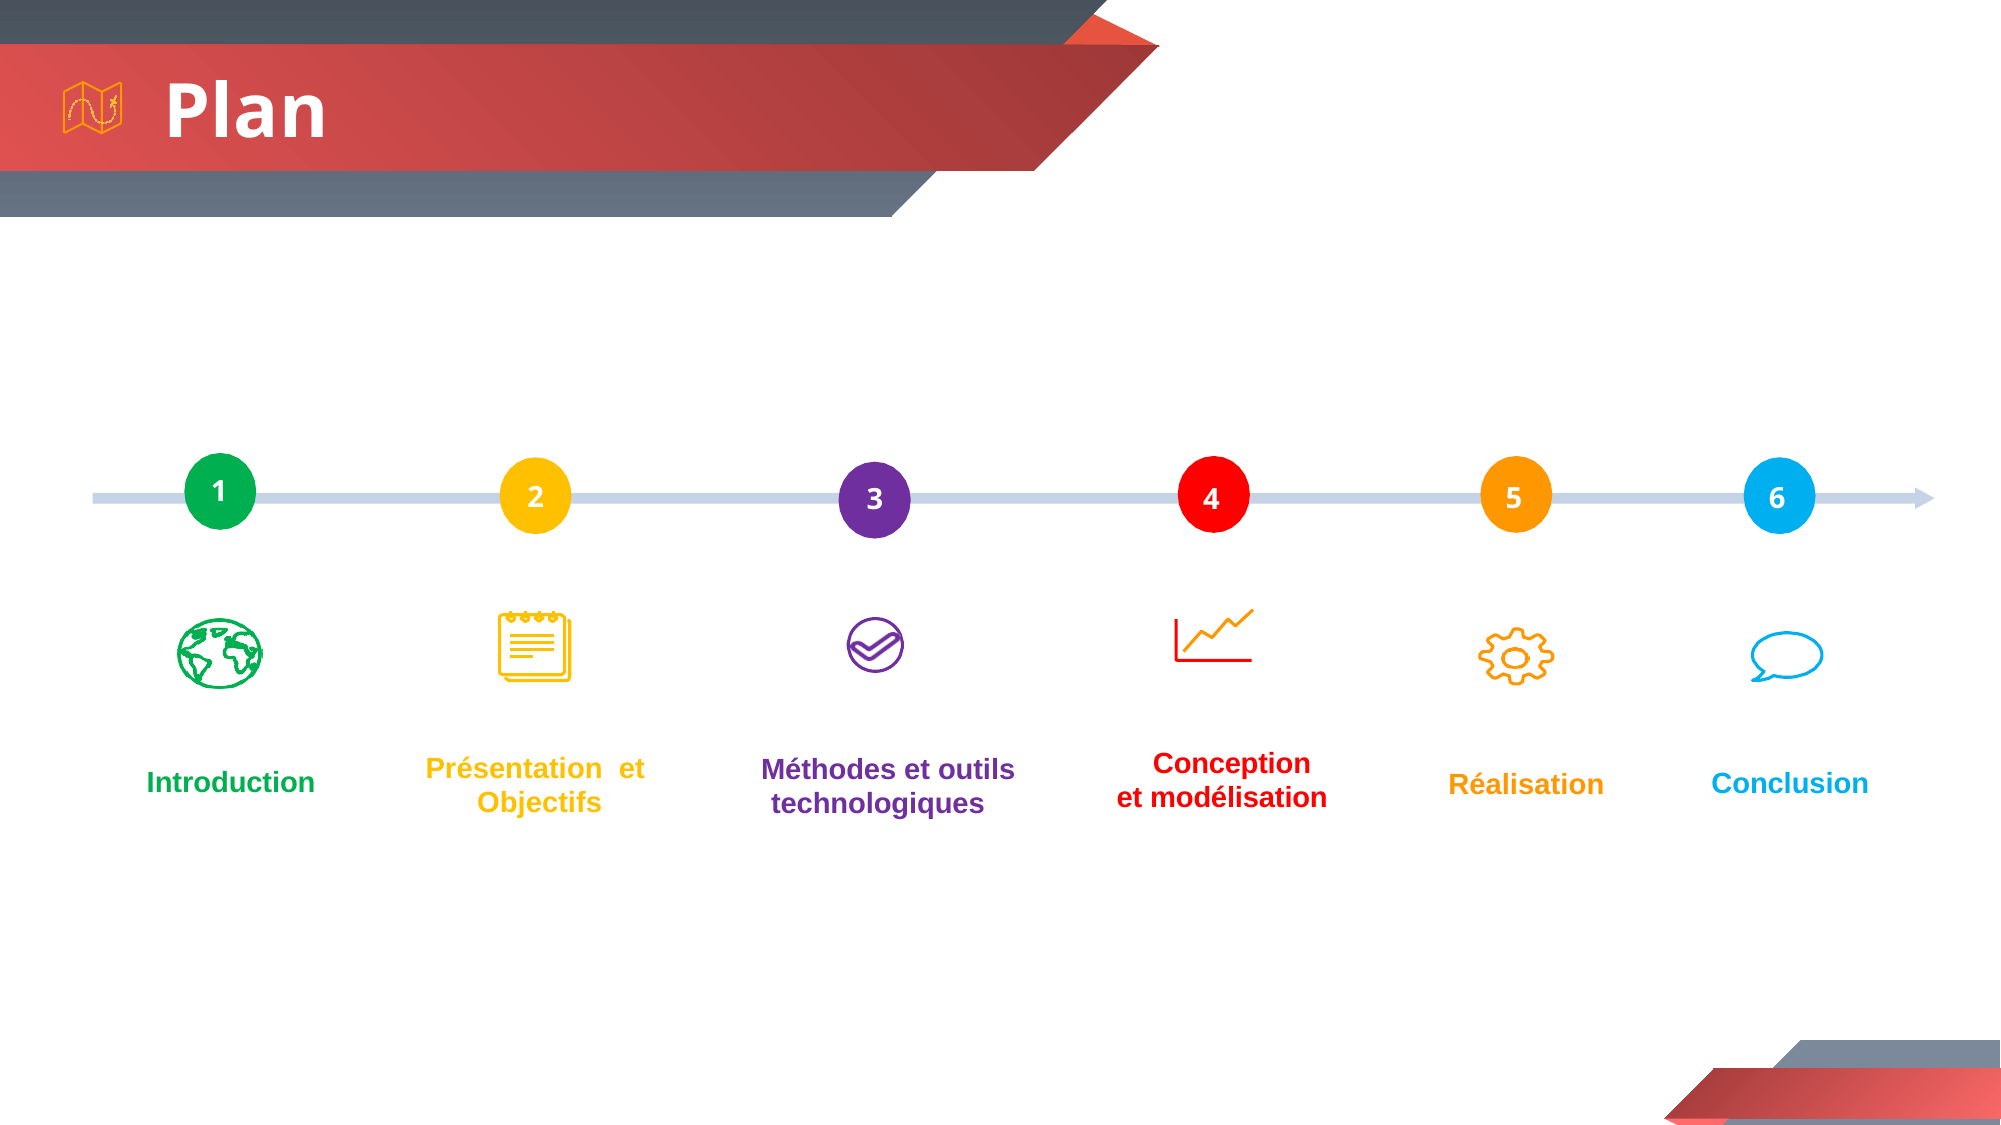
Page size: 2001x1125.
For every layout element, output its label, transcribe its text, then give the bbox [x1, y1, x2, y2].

text_box [852, 530, 897, 539]
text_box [92, 452, 1935, 530]
text_box [499, 611, 570, 681]
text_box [848, 618, 903, 672]
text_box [0, 0, 1161, 217]
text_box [62, 81, 123, 135]
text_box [1176, 609, 1254, 661]
text_box Réalisation [1446, 763, 1668, 801]
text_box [1664, 1039, 2000, 1125]
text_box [499, 457, 572, 535]
text_box Méthodes et outils technologiques [725, 747, 1029, 820]
text_box Conclusion [1709, 762, 1935, 800]
text_box Présentation et Objectifs [409, 746, 660, 818]
text_box [1752, 632, 1822, 681]
text_box [1763, 530, 1796, 535]
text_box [1479, 628, 1553, 685]
text_box Conception et modélisation [1114, 741, 1340, 813]
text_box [144, 618, 386, 803]
